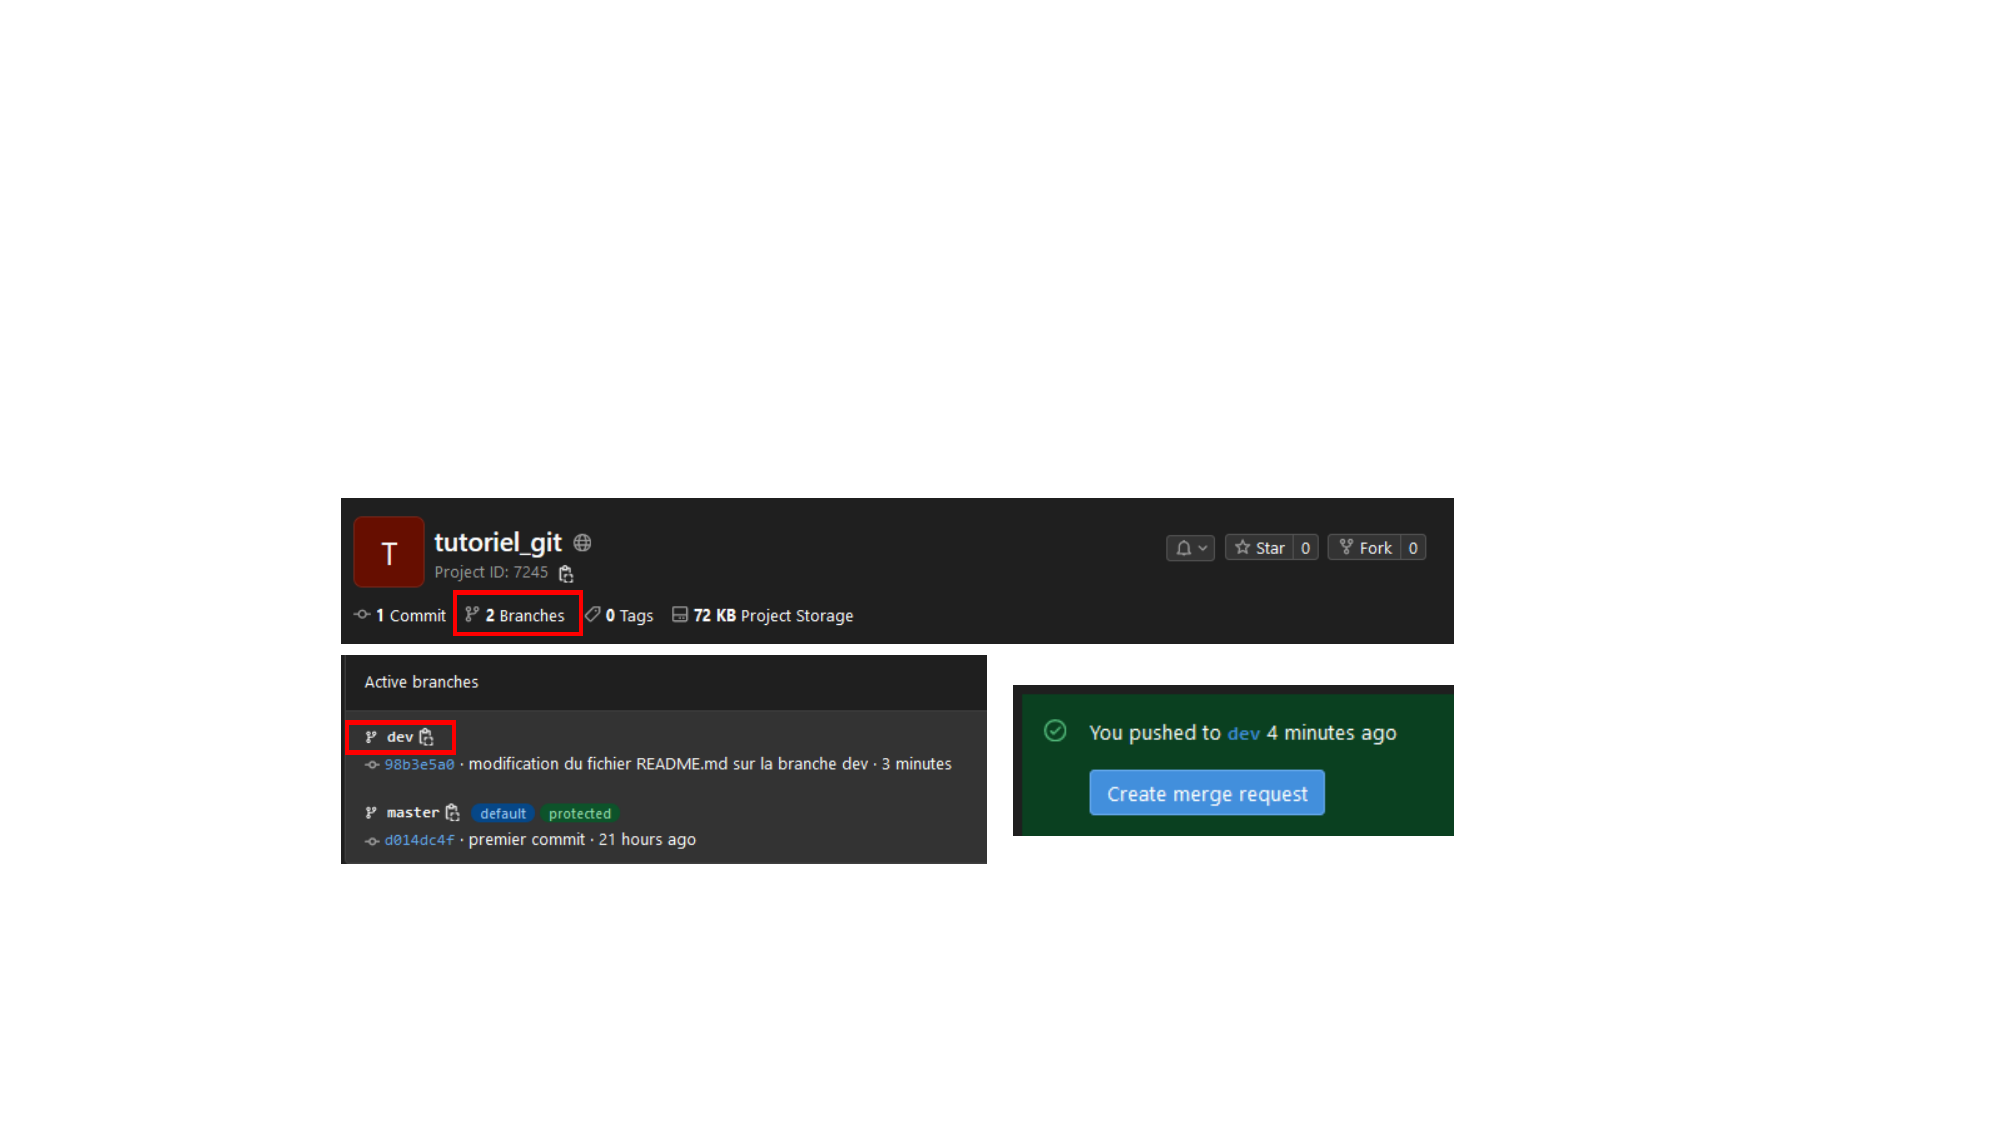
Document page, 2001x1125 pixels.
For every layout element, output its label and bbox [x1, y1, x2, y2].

picture [1013, 685, 1454, 837]
picture [341, 498, 1454, 644]
picture [341, 655, 987, 864]
